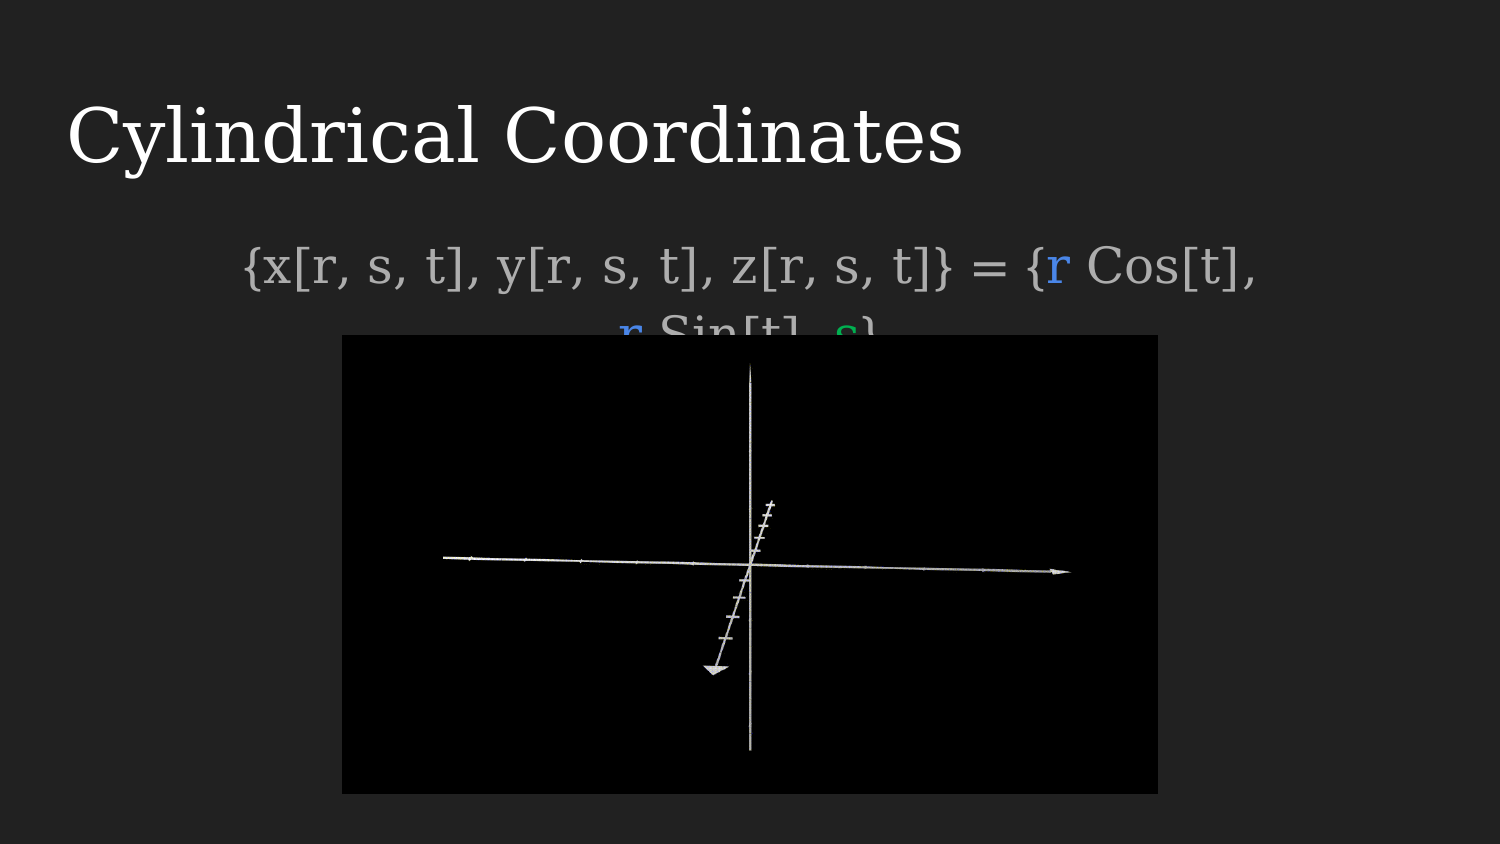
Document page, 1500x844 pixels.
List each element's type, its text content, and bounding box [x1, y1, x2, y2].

picture [342, 334, 1158, 794]
title Cylindrical Coordinates [51, 72, 1449, 189]
list {x[r, s, t], y[r, s, t], z[r, s, t]} = {r Cos[t], r Sin[t], s} [214, 209, 1286, 315]
